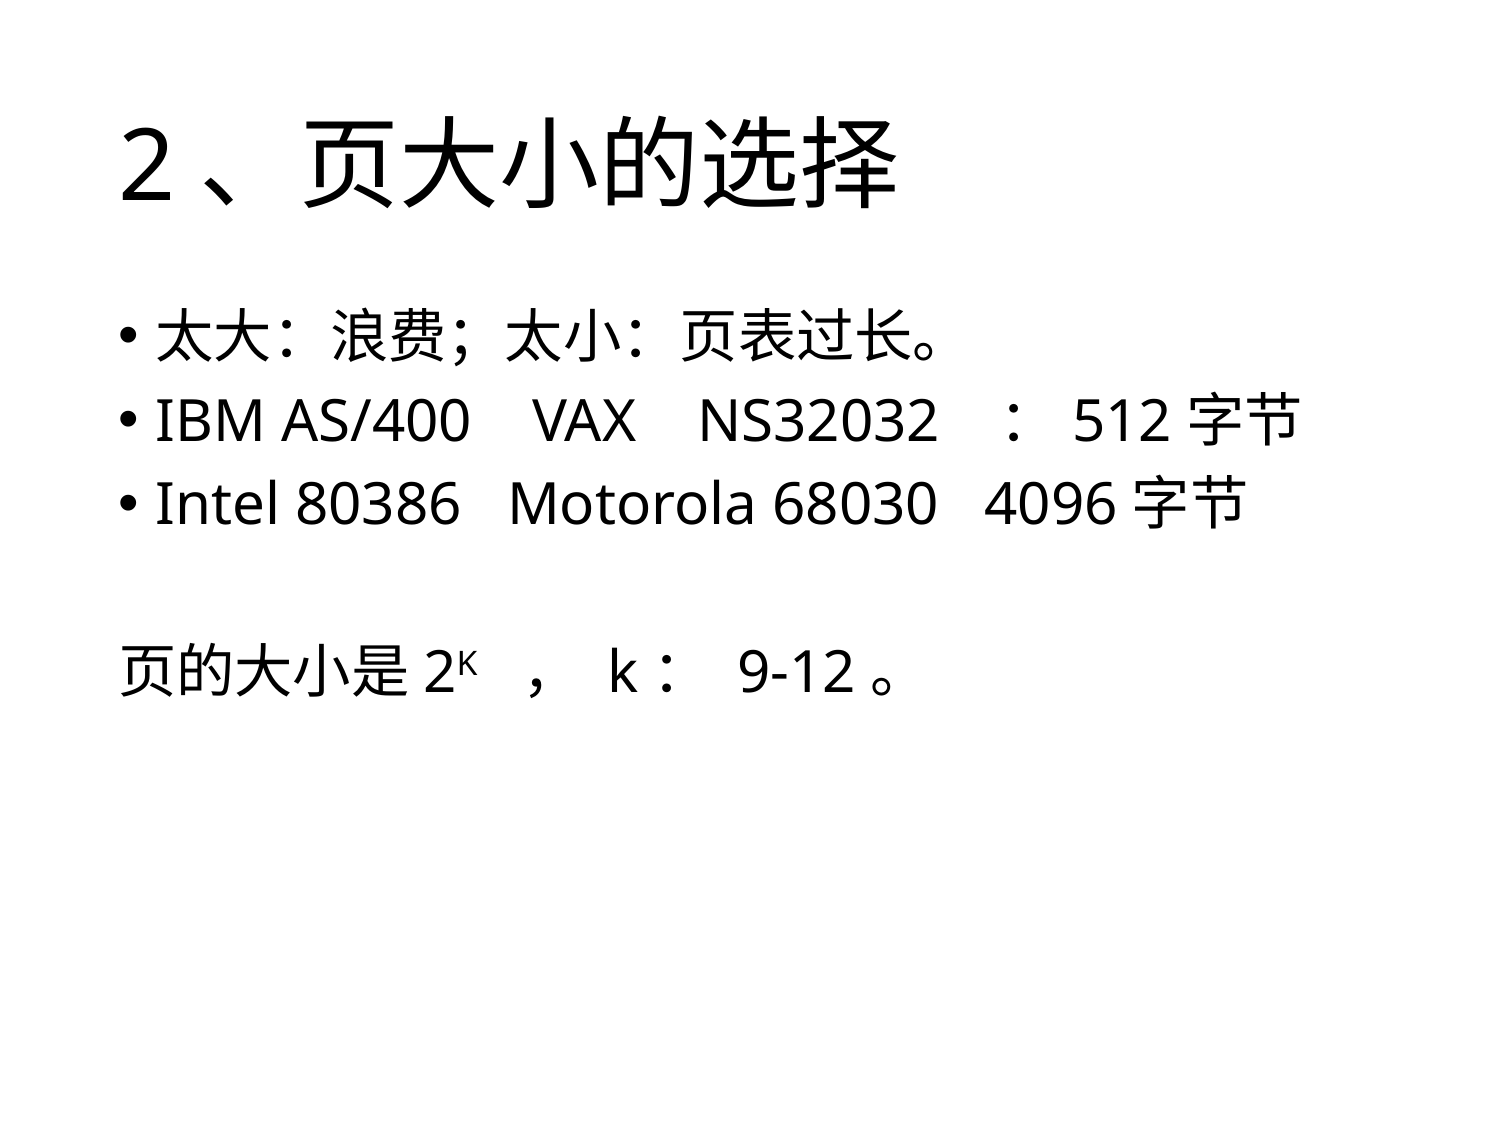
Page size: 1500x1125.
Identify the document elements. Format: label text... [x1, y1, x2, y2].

title 2、页大小的选择 [103, 59, 1397, 278]
list 太大：浪费；太小：页表过长。 IBM AS/400 VAX NS32032 ：512字节 Intel 80386 Motorola 68030 4096字节 页的大小是2K ， k： 9-12。 [103, 299, 1397, 1014]
